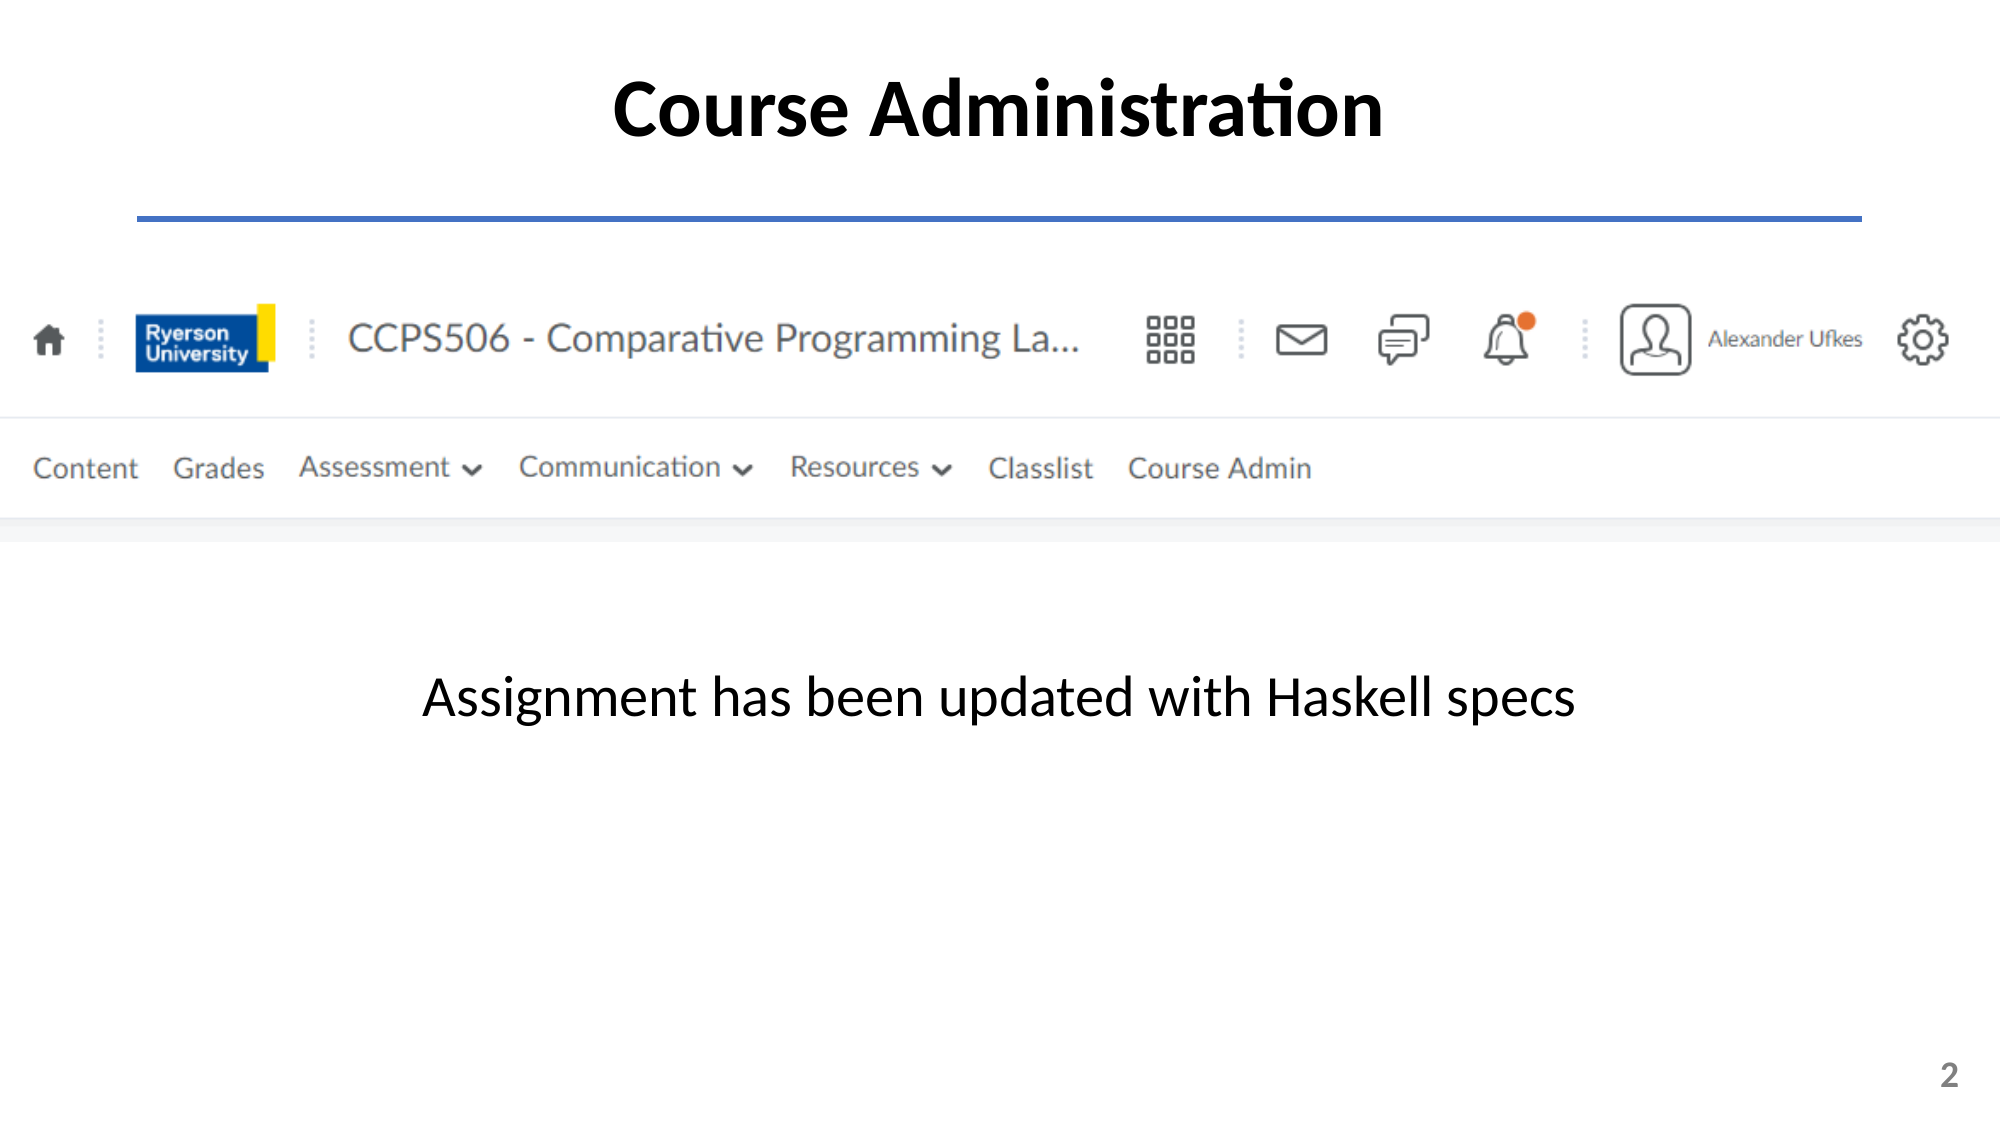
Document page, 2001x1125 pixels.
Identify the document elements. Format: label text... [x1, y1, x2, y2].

text_box Assignment has been updated with Haskell specs [358, 650, 1642, 736]
picture [0, 270, 2000, 542]
slide_number 2 [1524, 1042, 1975, 1103]
text_box Course Administration [137, 1, 1863, 218]
